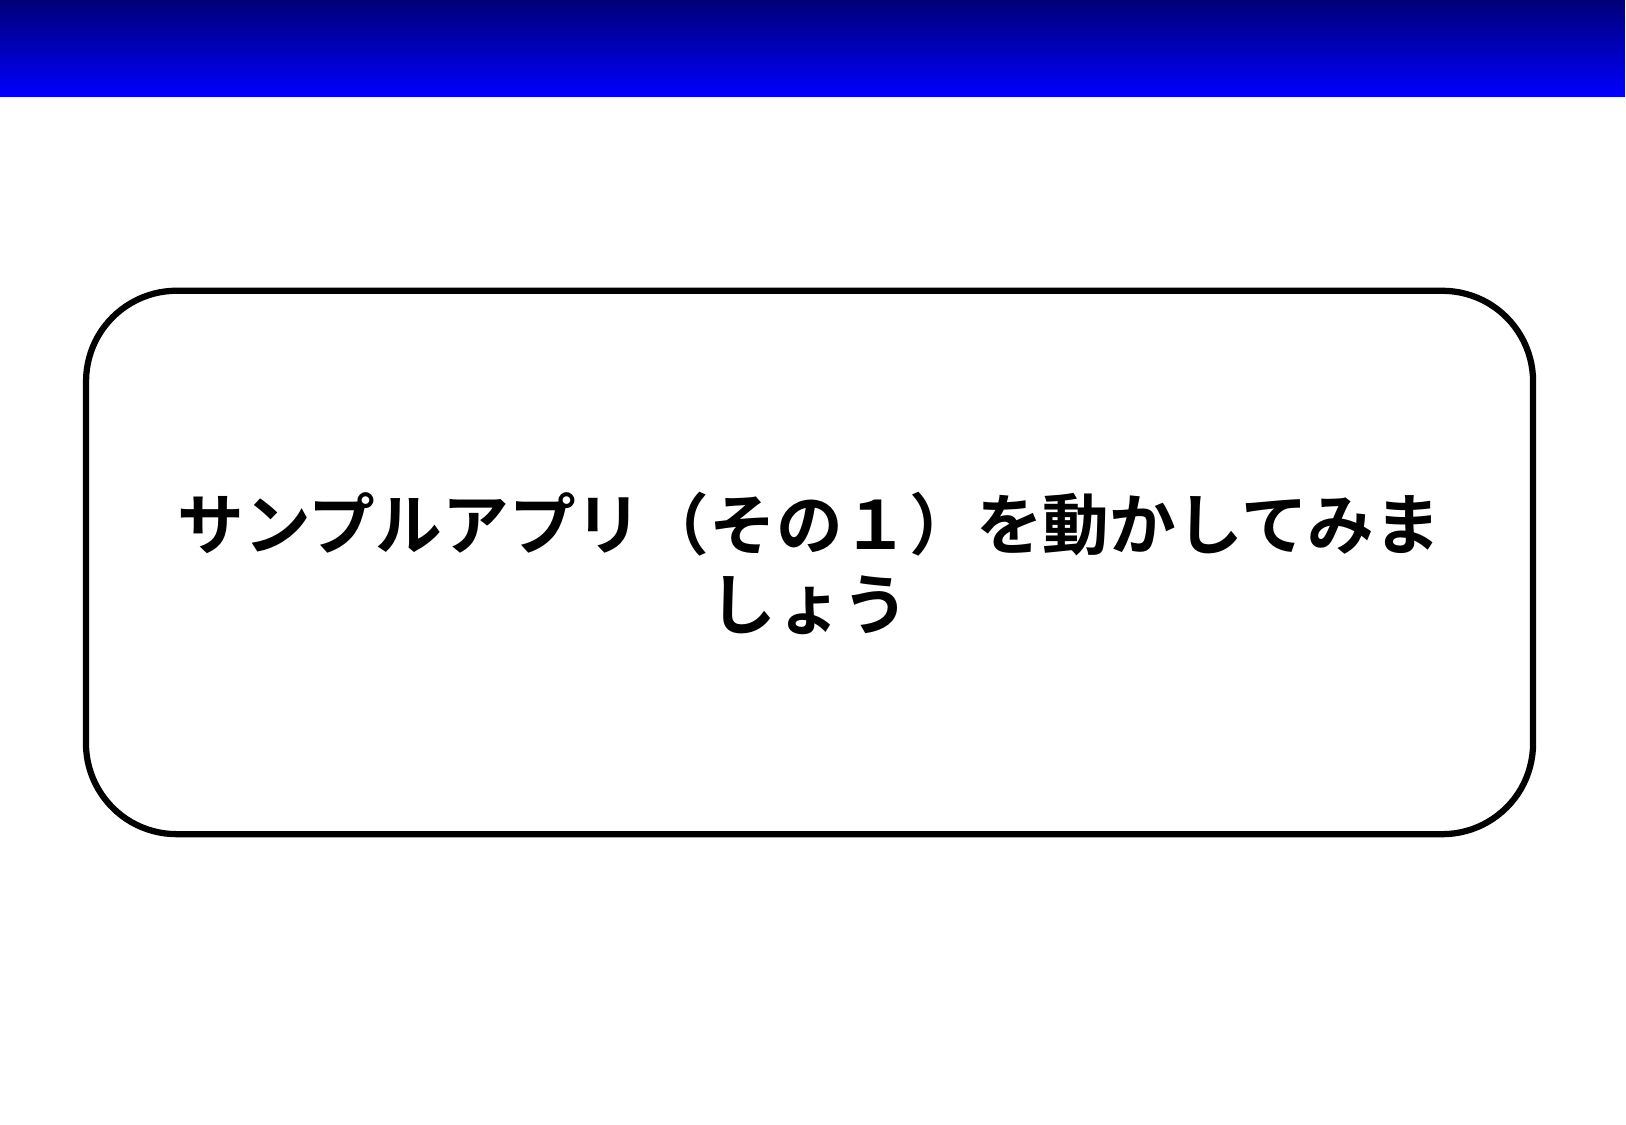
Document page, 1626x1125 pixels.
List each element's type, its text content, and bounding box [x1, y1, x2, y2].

text_box サンプルアプリ（その１）を動かしてみましょう [83, 288, 1536, 837]
